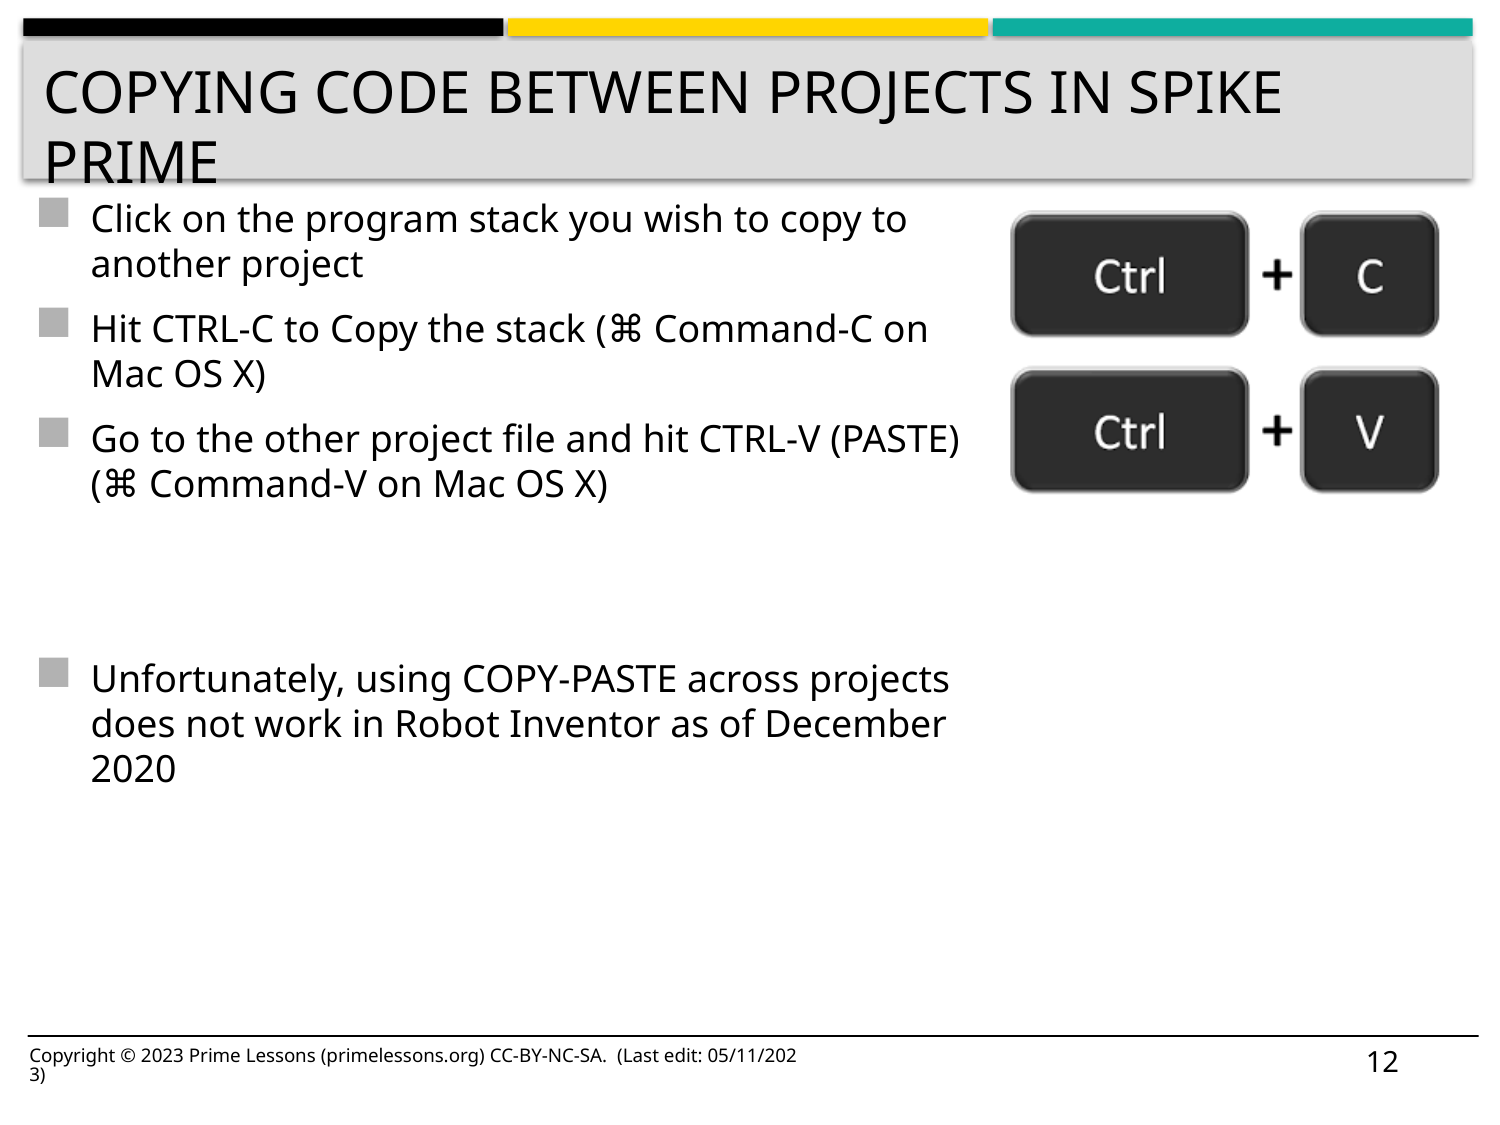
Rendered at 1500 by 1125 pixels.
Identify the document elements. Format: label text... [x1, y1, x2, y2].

title Copying code between projects IN SPIKE PRIME [28, 48, 1464, 172]
list Click on the program stack you wish to copy to another project Hit CTRL-C to Copy the stack (⌘ Command-C on Mac OS X) Go to the other project file and hit CTRL-V (PASTE) (⌘ Command-V on Mac OS X) Unfortunately, using COPY-PASTE across projects does not work in Robot Inventor as of December 2020 [25, 187, 980, 1021]
picture [1008, 208, 1441, 496]
slide_number 12 [1351, 1036, 1478, 1097]
footer Copyright © 2023 Prime Lessons (primelessons.org) CC-BY-NC-SA. (Last edit: 05/11/2023) [14, 1036, 814, 1097]
